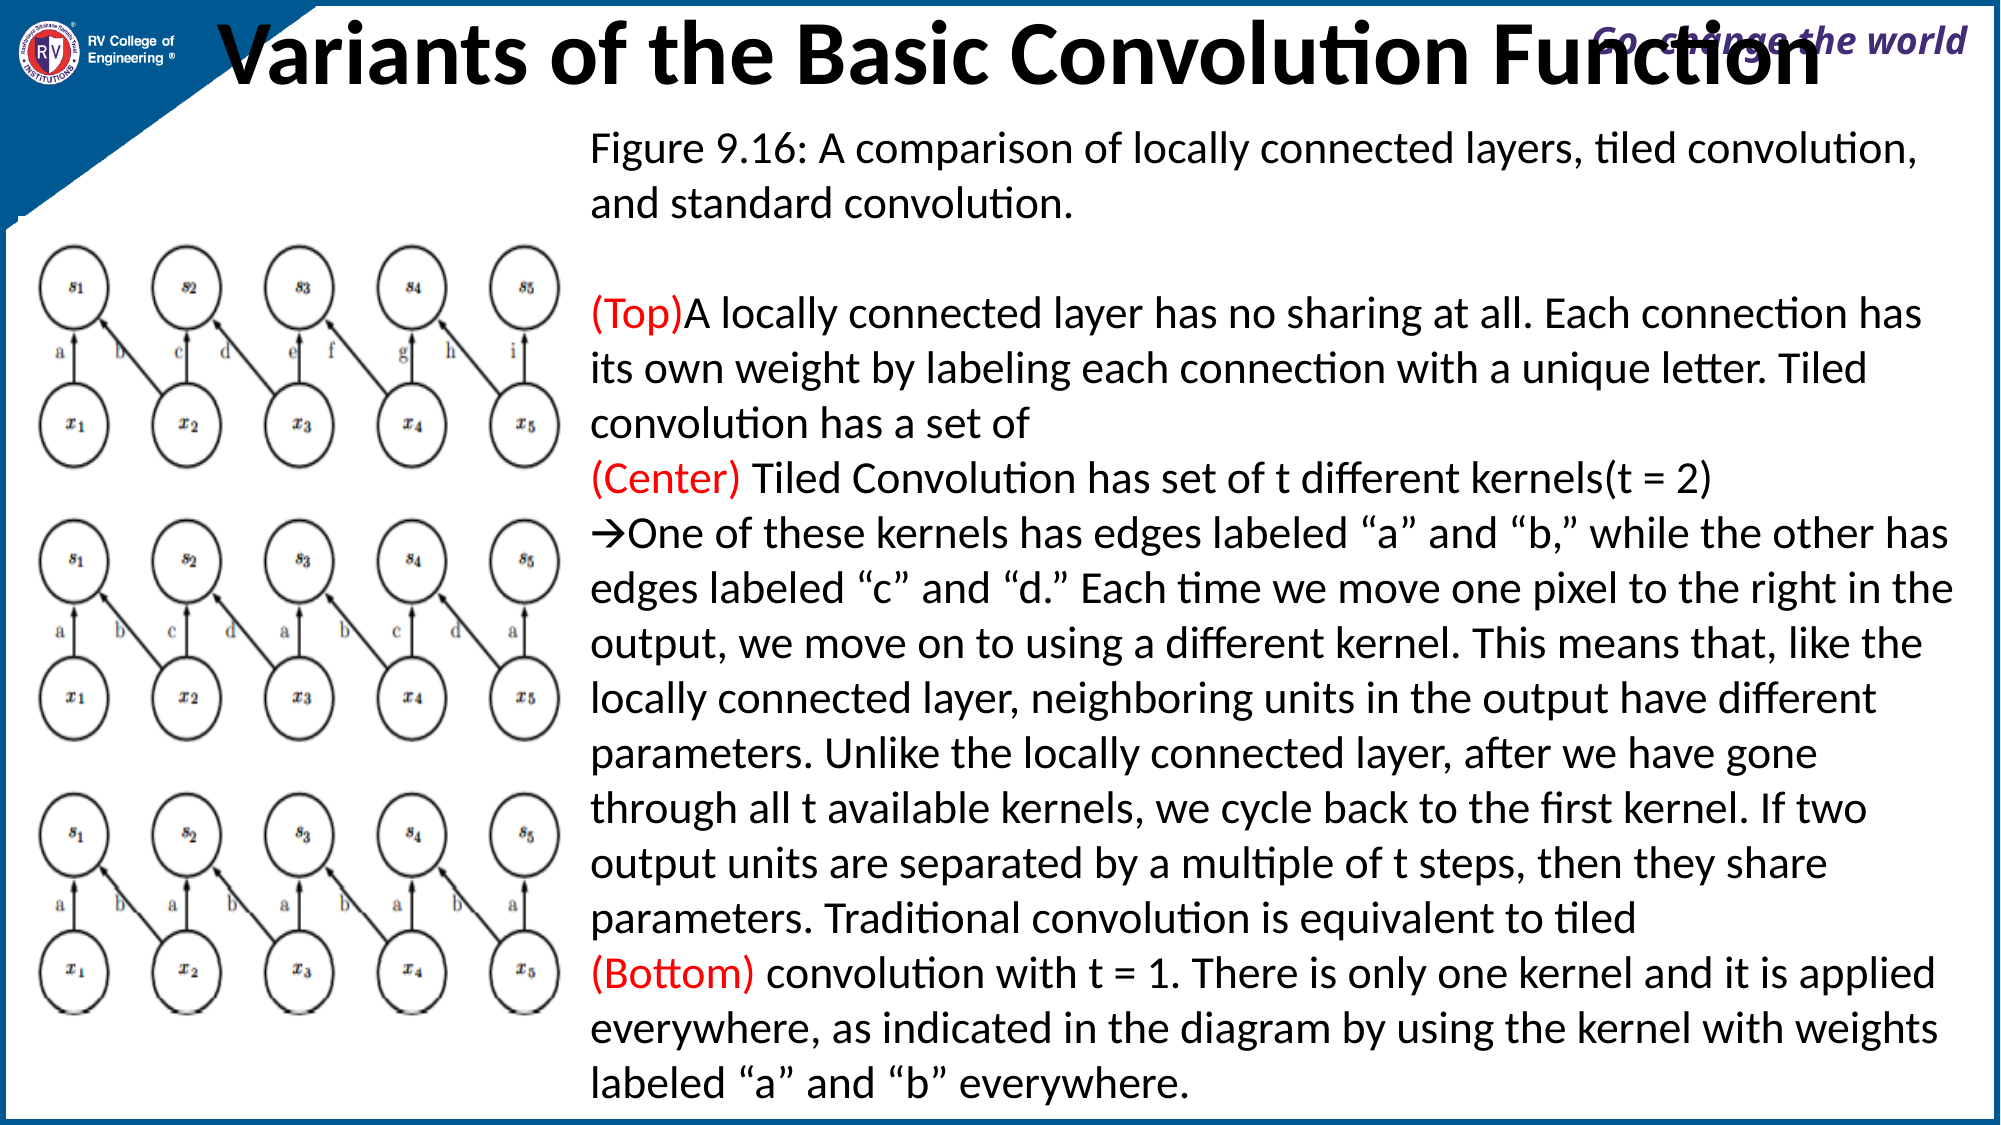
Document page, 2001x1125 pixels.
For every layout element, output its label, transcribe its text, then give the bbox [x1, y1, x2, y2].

title Variants of the Basic Convolution Function [202, 0, 1928, 135]
text_box Figure 9.16: A comparison of locally connected layers, tiled convolution, and standard convolution. (Top)A locally connected layer has no sharing at all. Each connection has its own weight by labeling each connection with a unique letter. Tiled convolution has a set of (Center) Tiled Convolution has set of t different kernels(t = 2) 🡪One of these kernels has edges labeled “a” and “b,” while the other has edges labeled “c” and “d.” Each time we move one pixel to the right in the output, we move on to using a different kernel. This means that, like the locally connected layer, neighboring units in the output have different parameters. Unlike the locally connected layer, after we have gone through all t available kernels, we cycle back to the first kernel. If two output units are separated by a multiple of t steps, then they share parameters. Traditional convolution is equivalent to tiled (Bottom) convolution with t = 1. There is only one kernel and it is applied everywhere, as indicated in the diagram by using the kernel with weights labeled “a” and “b” everywhere. [574, 110, 1982, 1115]
picture [2, 6, 599, 1030]
